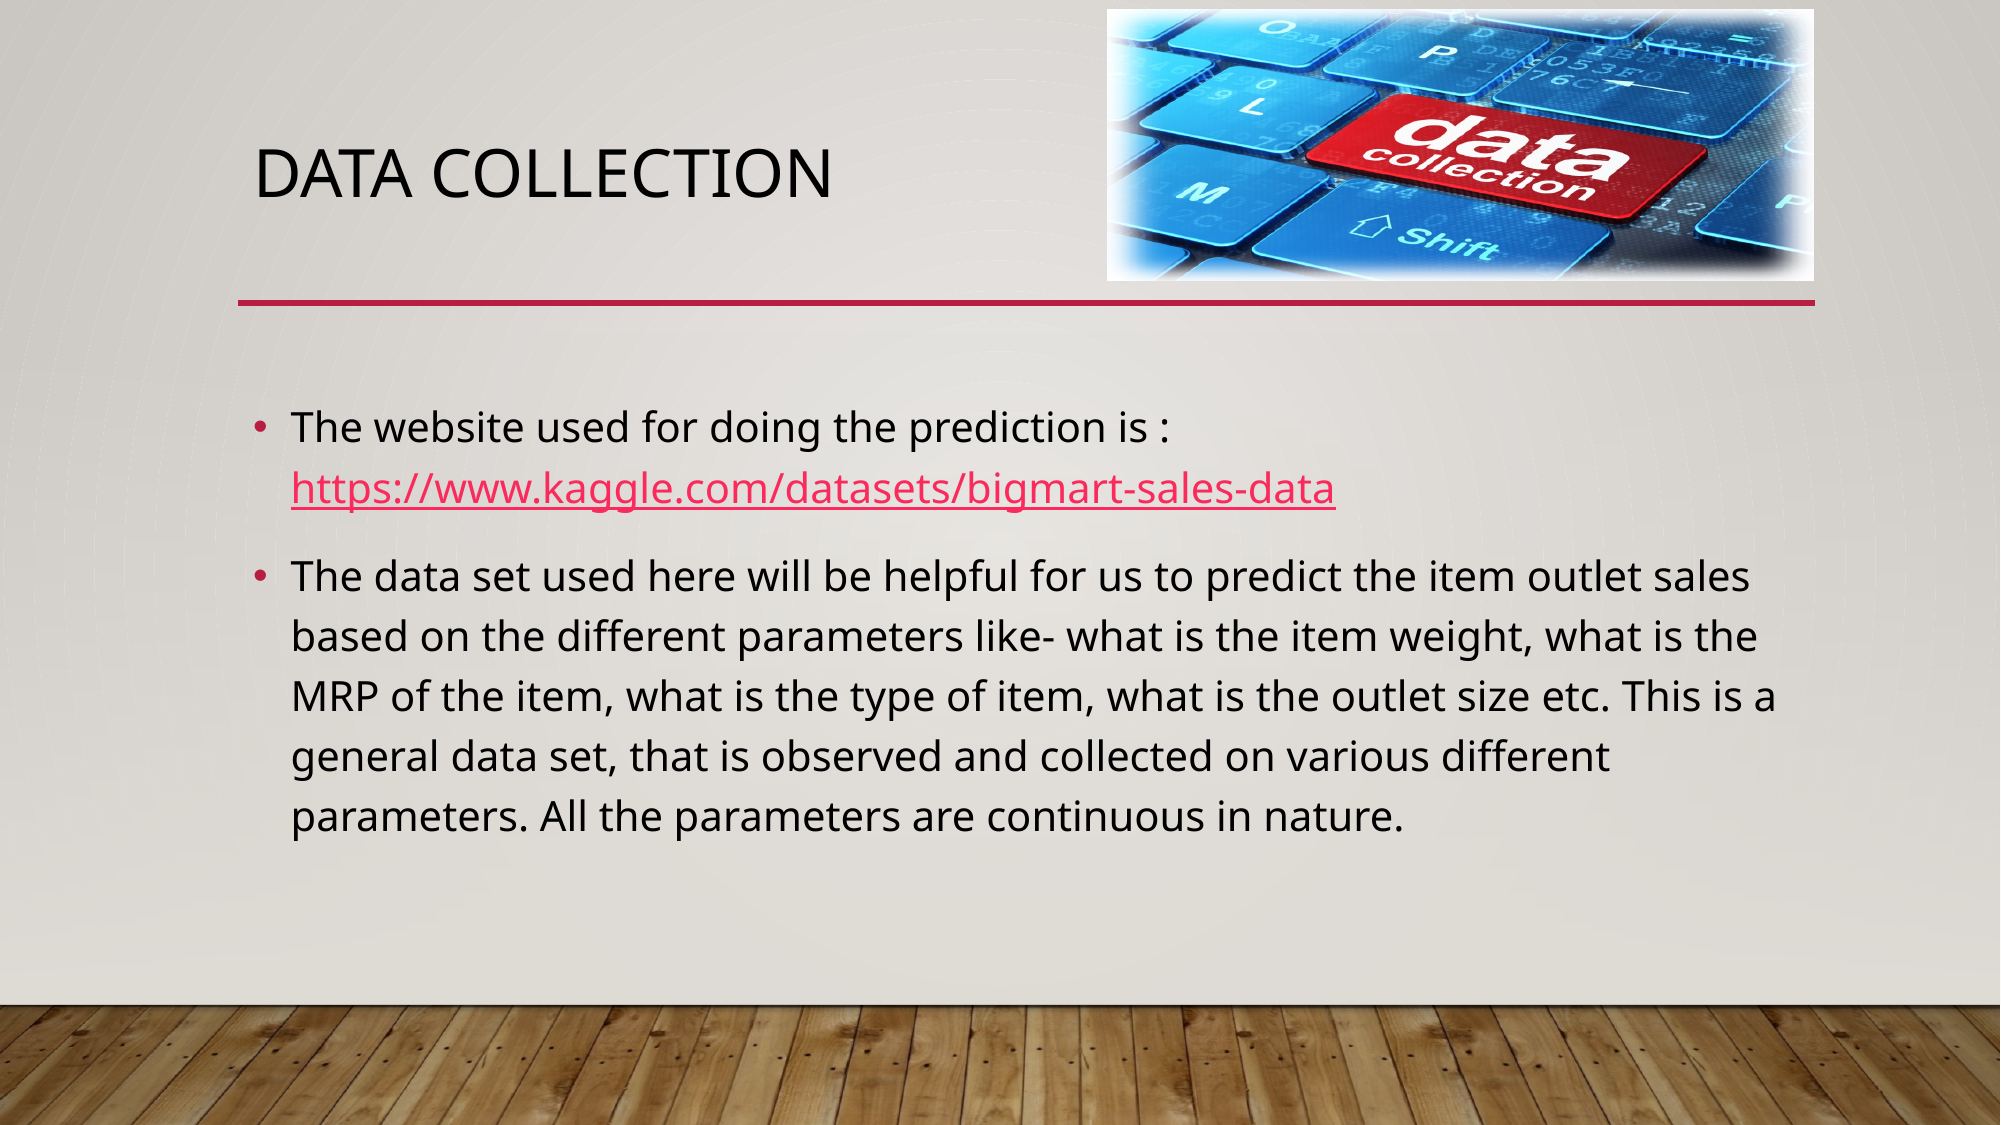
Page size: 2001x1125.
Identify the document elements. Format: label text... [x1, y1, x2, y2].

picture [1107, 9, 1814, 281]
list The website used for doing the prediction is : https://www.kaggle.com/datasets/bigmart-sales-data The data set used here will be helpful for us to predict the item outlet sales based on the different parameters like- what is the item weight, what is the MRP of the item, what is the type of item, what is the outlet size etc. This is a general data set, that is observed and collected on various different parameters. All the parameters are continuous in nature. [238, 383, 1814, 989]
picture [0, 1005, 2000, 1125]
title Data collection [238, 131, 1814, 305]
